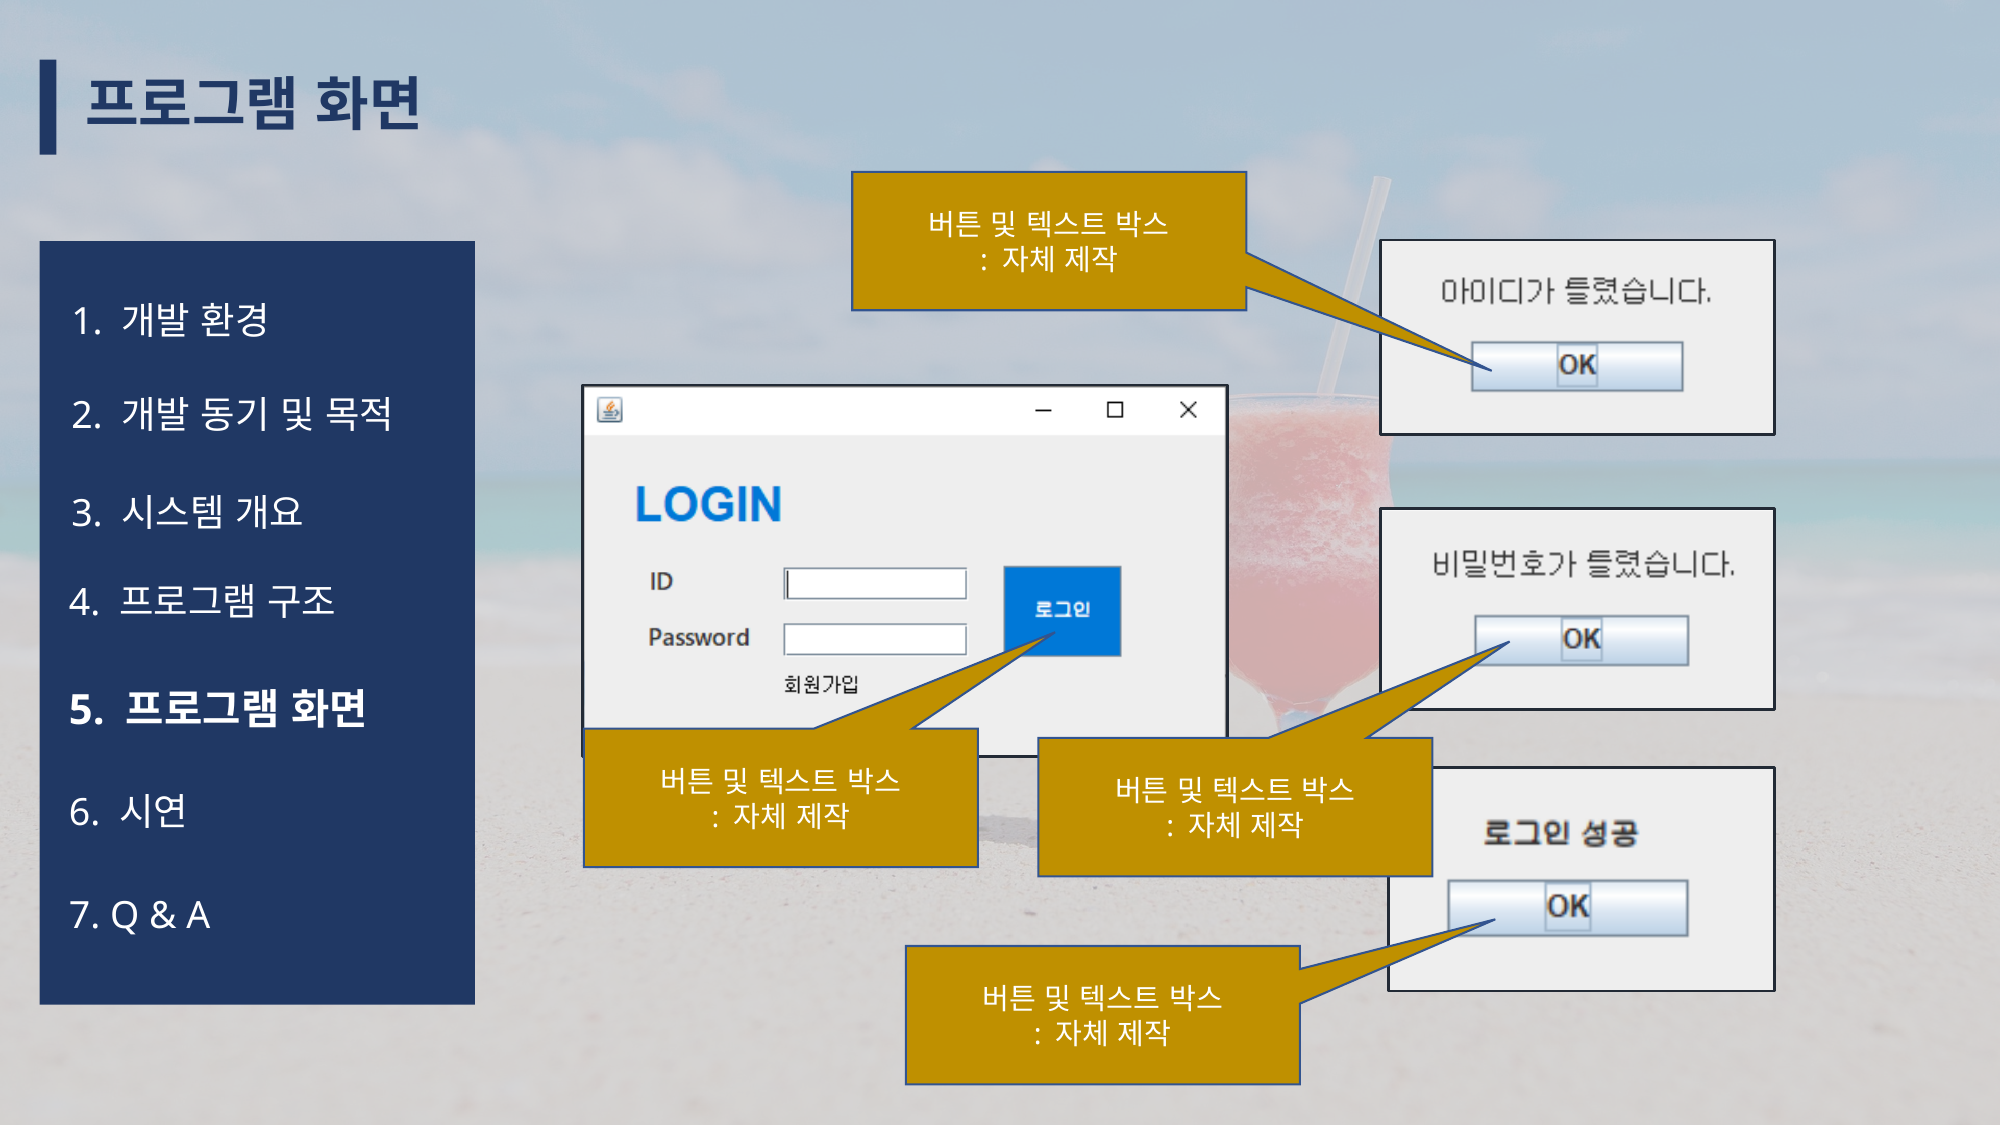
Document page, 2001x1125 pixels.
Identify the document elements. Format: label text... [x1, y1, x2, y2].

text_box [39, 58, 57, 156]
text_box 7. Q & A [54, 883, 459, 944]
text_box [39, 240, 476, 1006]
picture [1381, 509, 1774, 709]
text_box 프로그램 화면 [70, 59, 516, 144]
text_box 버튼 및 텍스트 박스 : 자체 제작 [582, 727, 979, 869]
text_box 버튼 및 텍스트 박스 : 자체 제작 [904, 944, 1389, 1086]
picture [1381, 241, 1774, 434]
text_box [0, 0, 2000, 1125]
picture [1389, 768, 1774, 990]
text_box 버튼 및 텍스트 박스 : 자체 제작 [851, 170, 1381, 335]
text_box 2. 개발 동기 및 목적 [56, 383, 461, 443]
text_box 1. 개발 환경 [56, 289, 359, 350]
text_box 버튼 및 텍스트 박스 : 자체 제작 [1037, 691, 1434, 878]
text_box 4. 프로그램 구조 [54, 570, 459, 631]
text_box 5. 프로그램 화면 [54, 675, 459, 741]
picture [583, 386, 1227, 756]
text_box 3. 시스템 개요 [56, 481, 461, 542]
text_box 6. 시연 [54, 780, 459, 841]
